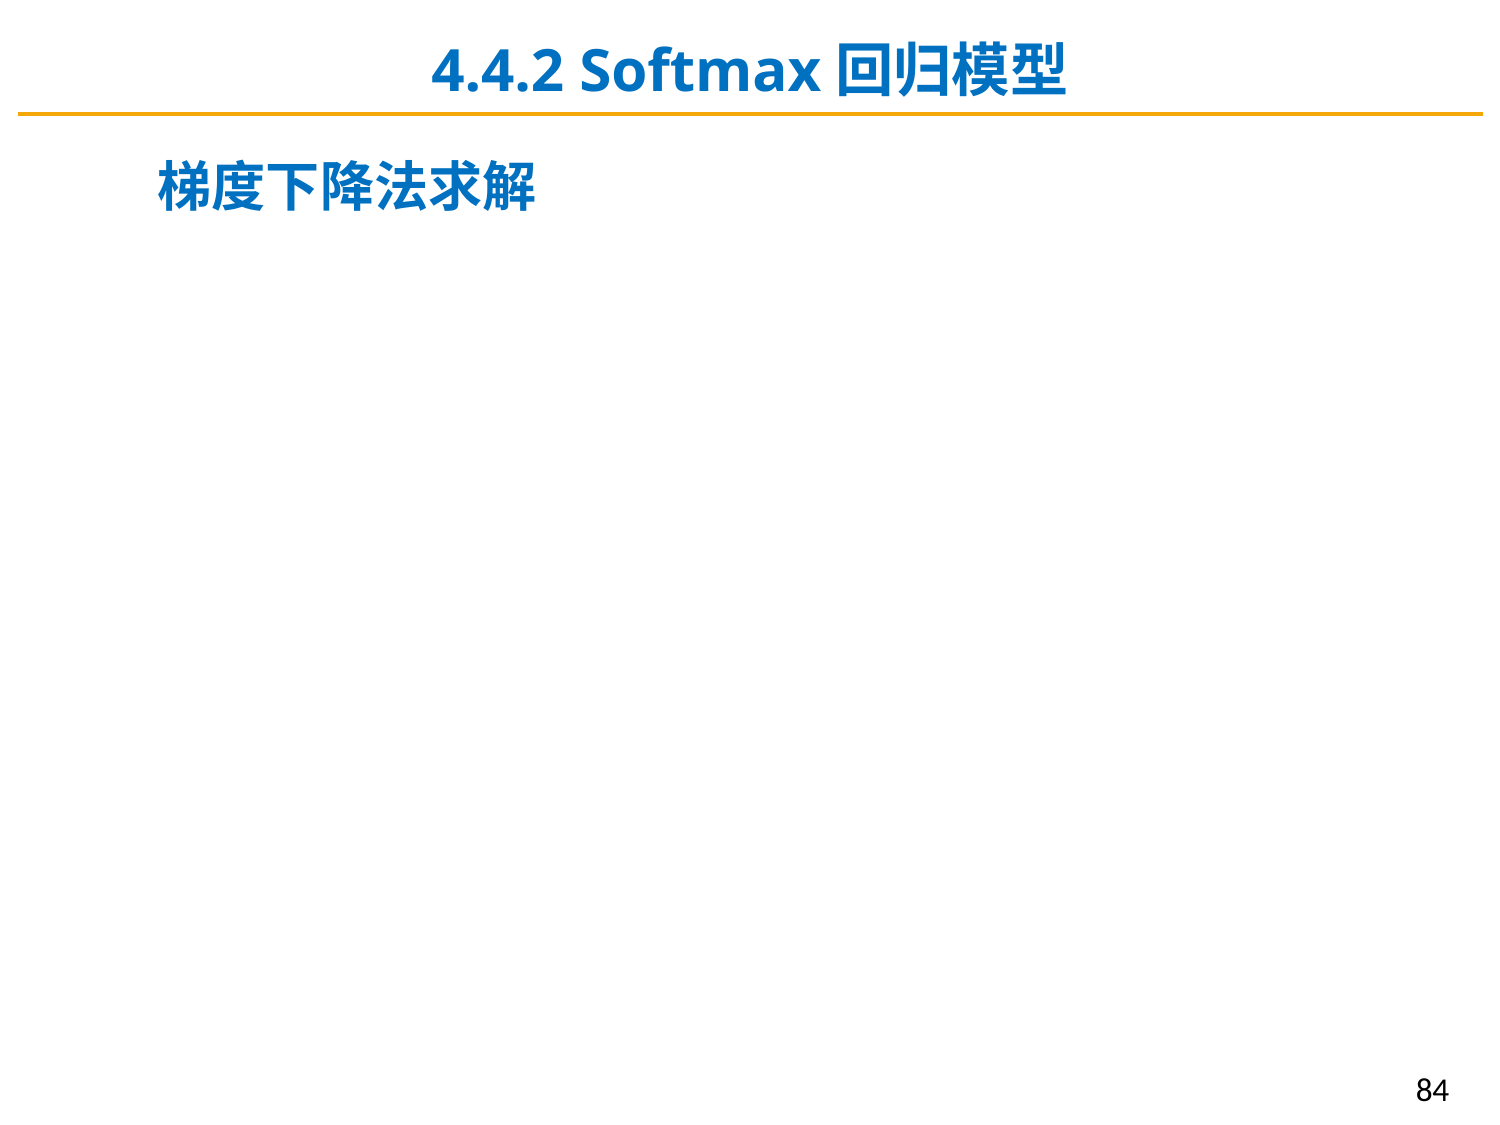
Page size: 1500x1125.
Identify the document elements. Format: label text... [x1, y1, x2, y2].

text_box 84 [1114, 1060, 1465, 1106]
text_box 4.4.2 Softmax回归模型 [0, 25, 1500, 111]
